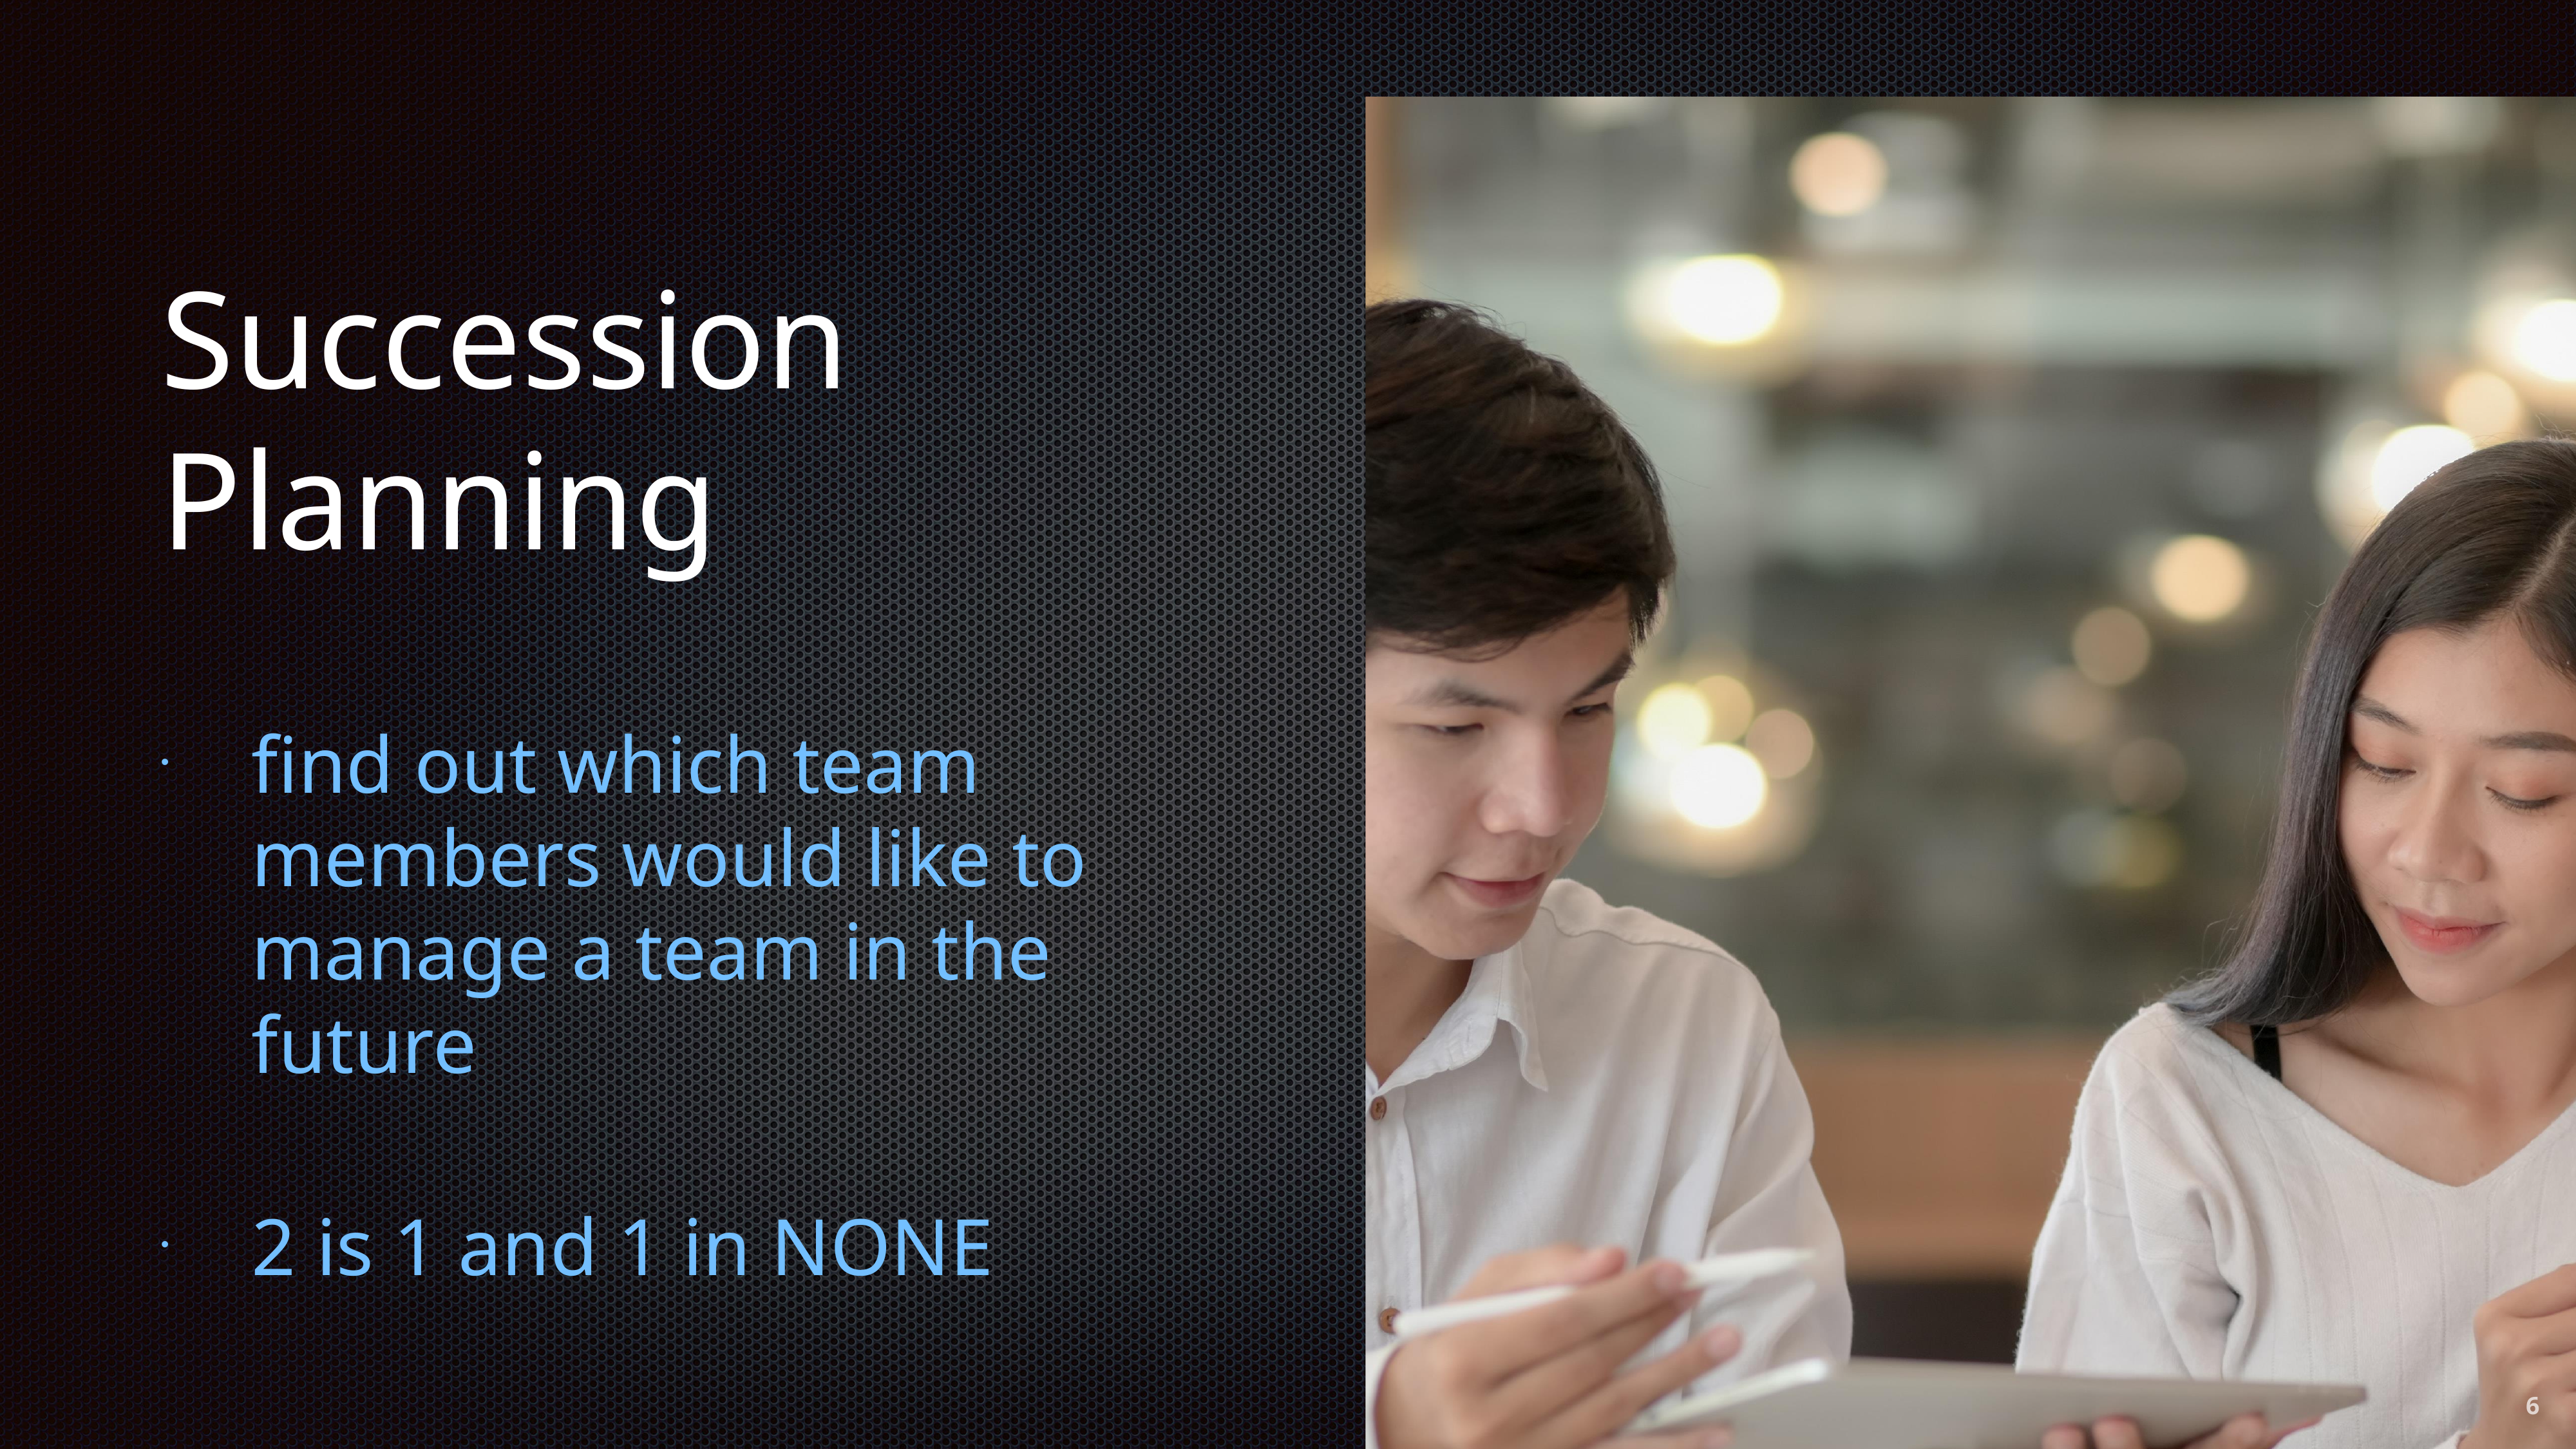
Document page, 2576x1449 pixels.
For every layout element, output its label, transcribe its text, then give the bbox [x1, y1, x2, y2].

list find out which team members would like to manage a team in the future 2 is 1 and 1 in NONE [155, 709, 1289, 1298]
title Succession Planning [155, 190, 1351, 582]
picture [0, 0, 2576, 1449]
